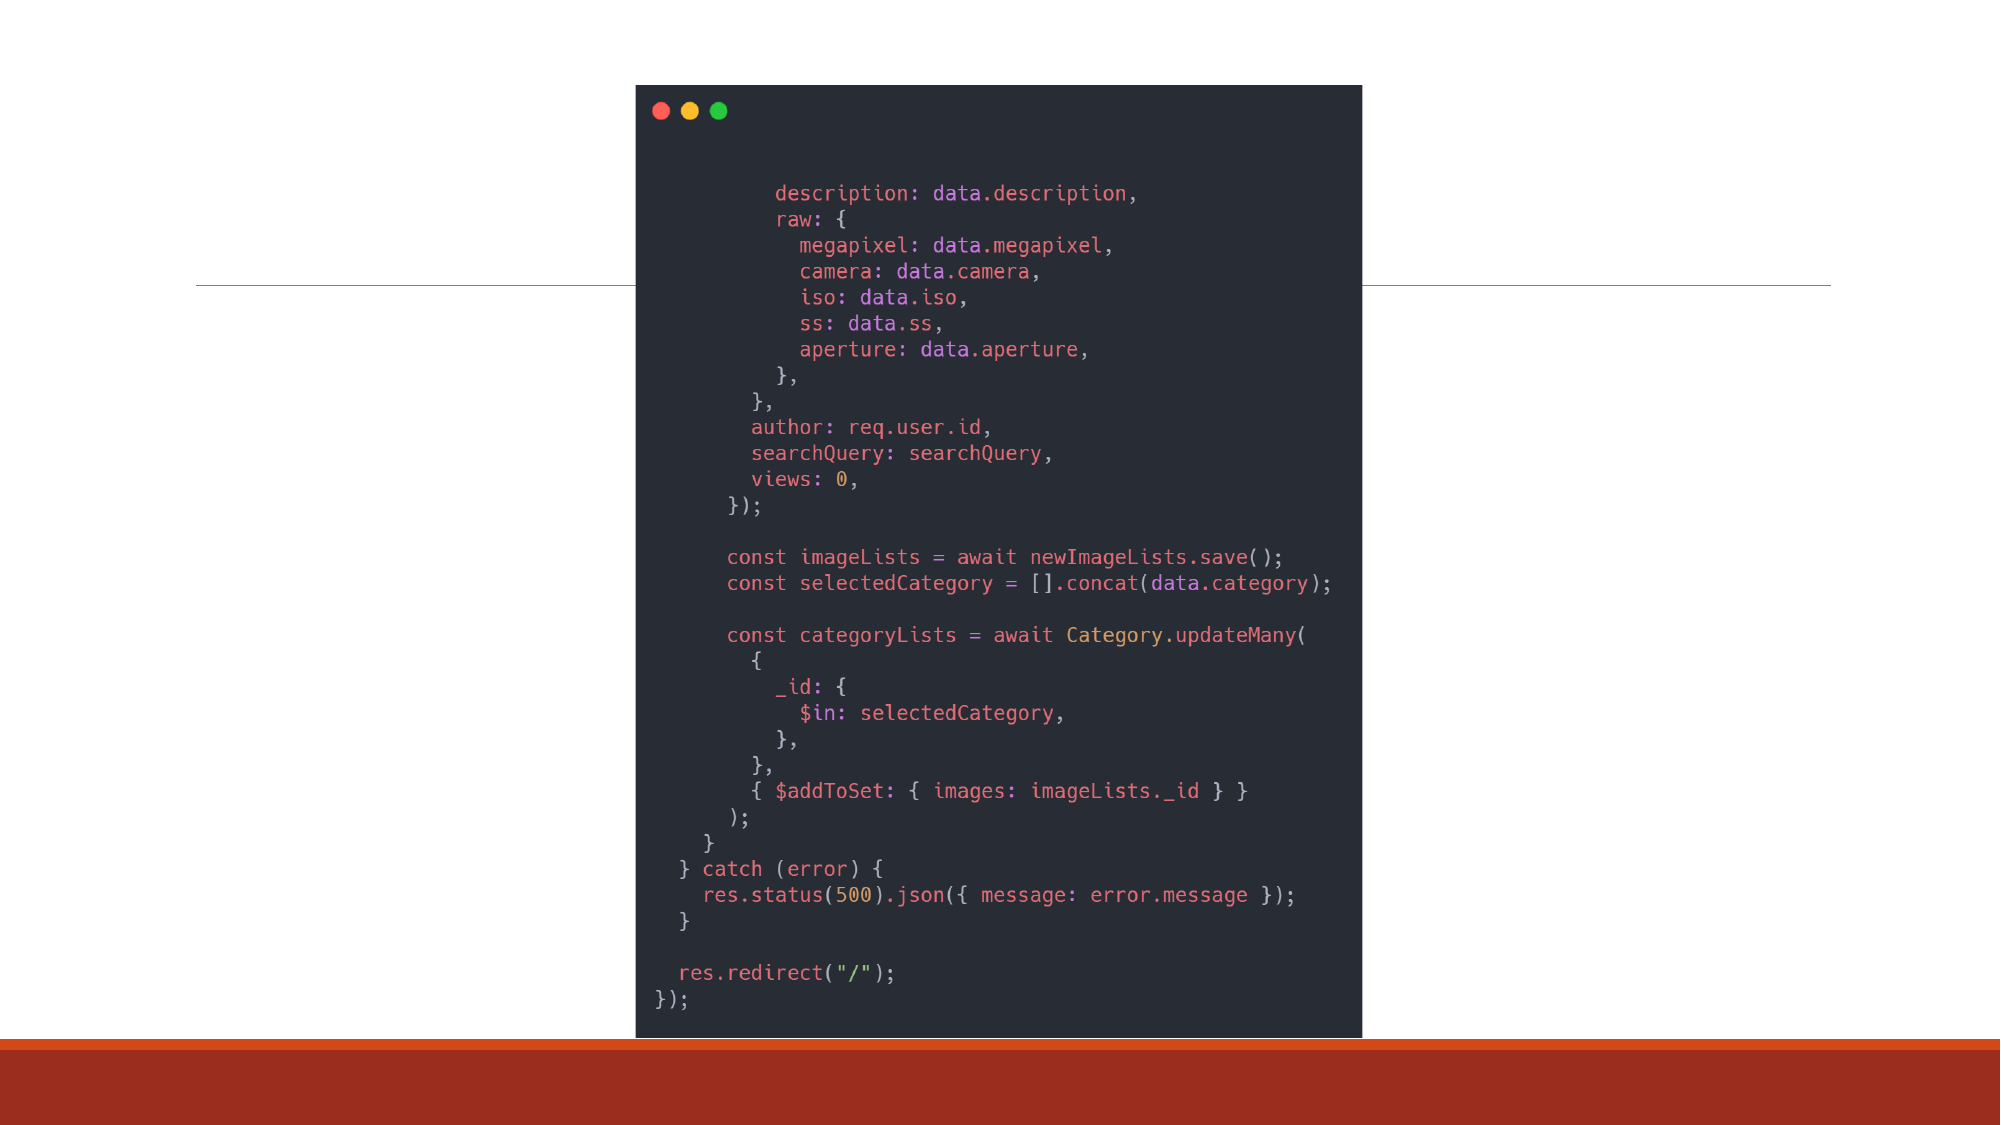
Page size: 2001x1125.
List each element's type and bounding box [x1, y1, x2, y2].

list [635, 85, 1363, 1039]
